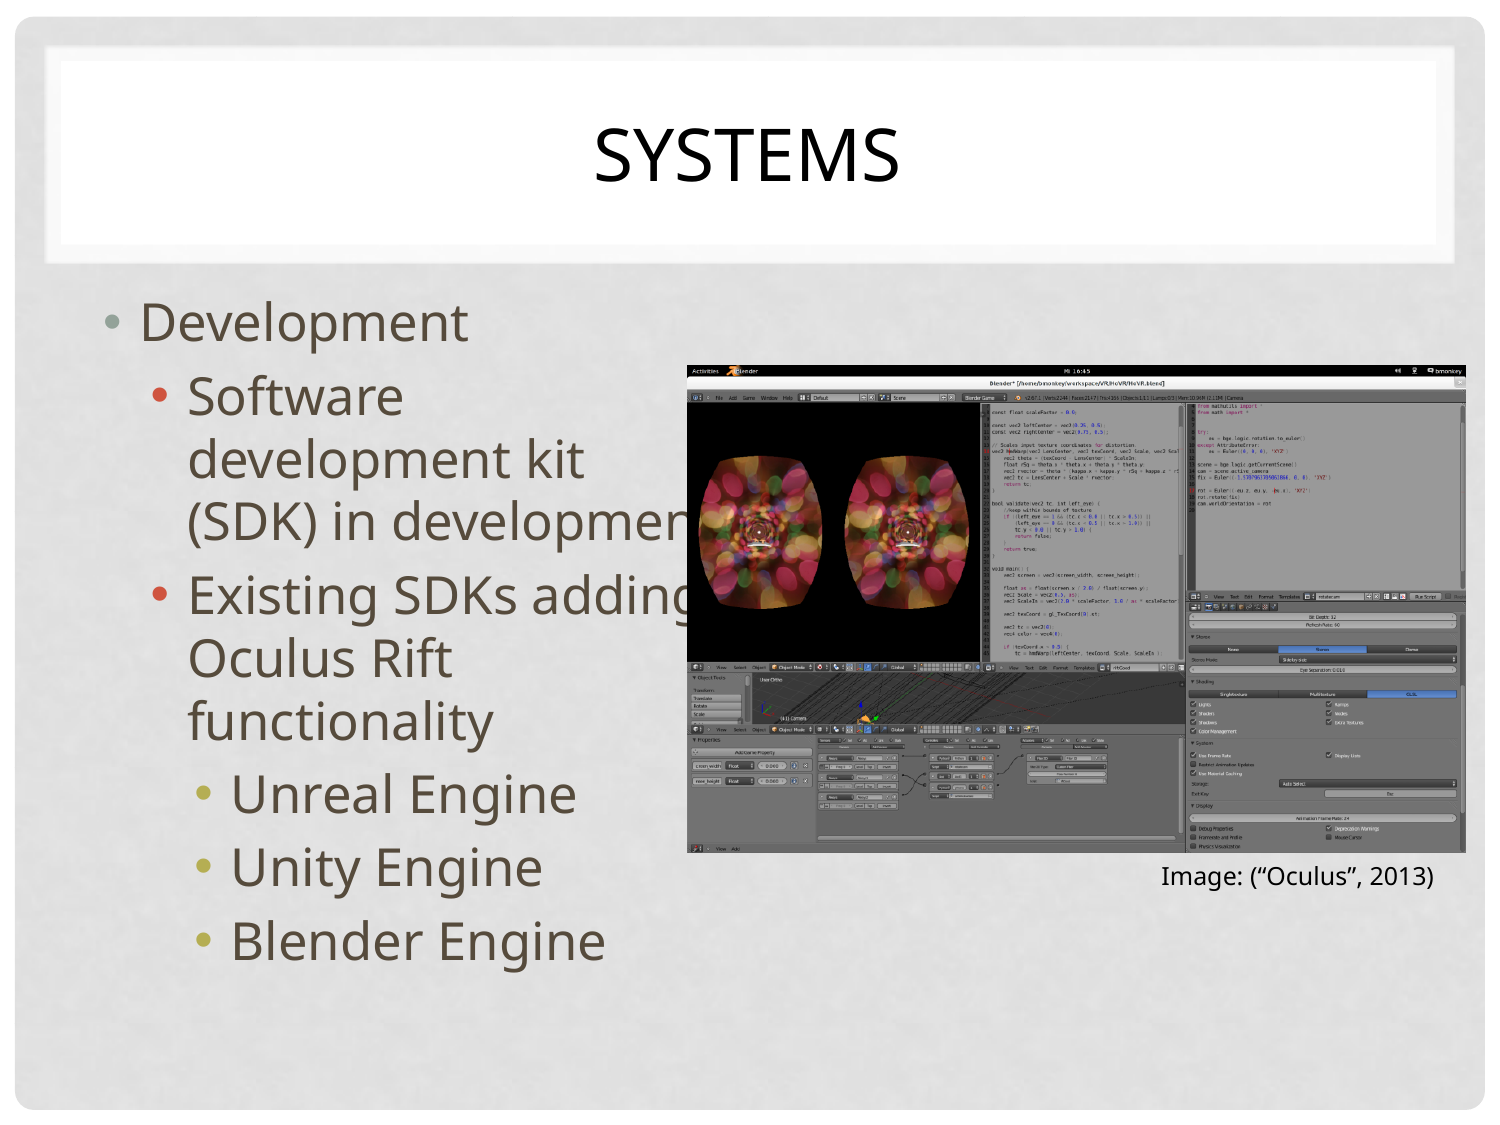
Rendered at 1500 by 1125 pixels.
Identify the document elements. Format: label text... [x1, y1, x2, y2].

text_box Image: (“Oculus”, 2013) [1146, 853, 1450, 899]
list Development Software development kit (SDK) in development Existing SDKs adding Oculus Rift functionality Unreal Engine Unity Engine Blender Engine [69, 281, 733, 1005]
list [687, 365, 1466, 853]
title Systems [69, 66, 1425, 238]
